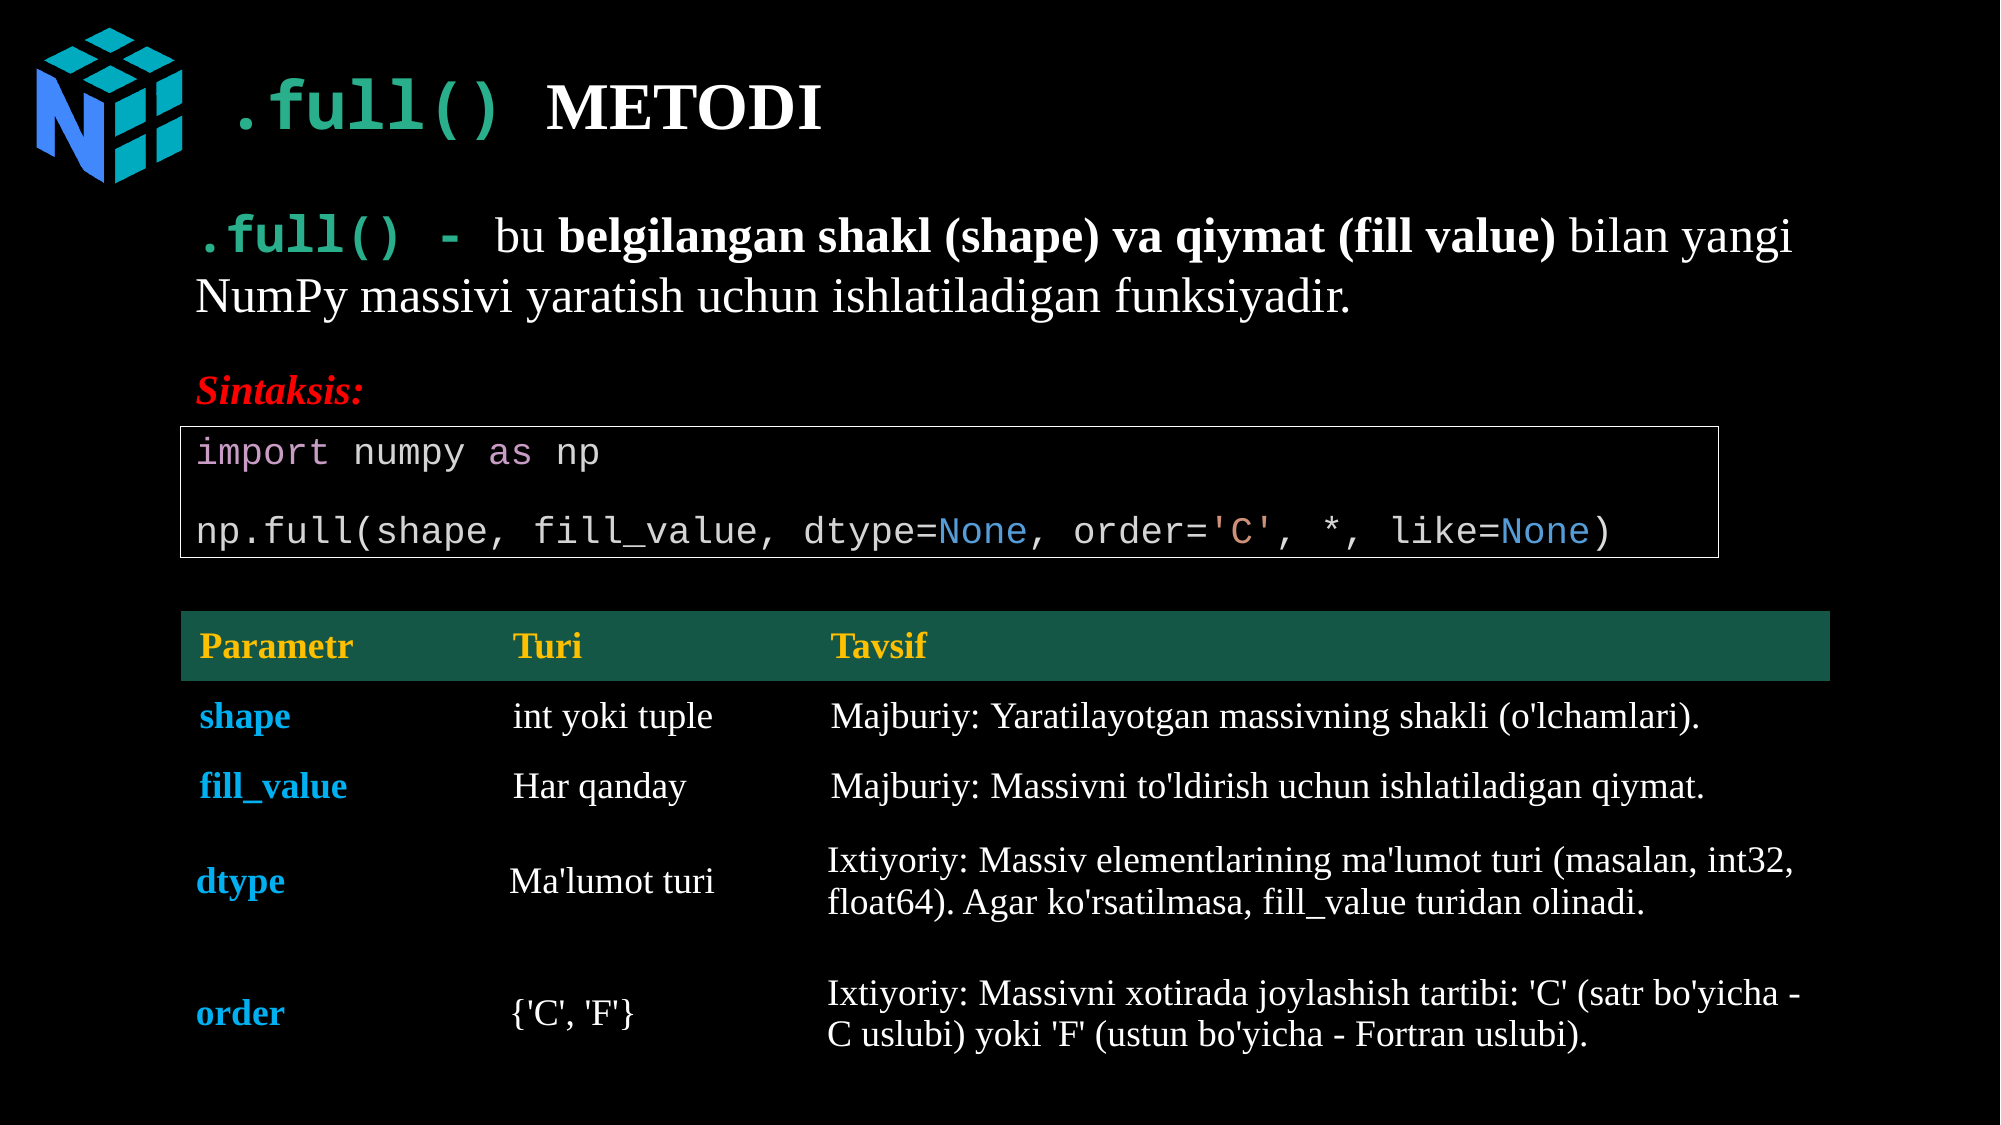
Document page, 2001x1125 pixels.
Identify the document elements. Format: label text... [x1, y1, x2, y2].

table_cell fill_value [181, 751, 494, 821]
table_cell order [181, 941, 494, 1085]
text_box Sintaksis: [180, 355, 1181, 421]
table_cell shape [181, 681, 494, 751]
table_cell Ma'lumot turi [494, 821, 812, 941]
table_header Parametr [181, 611, 494, 681]
table_cell Ixtiyoriy: Massivni xotirada joylashish tartibi: 'C' (satr bo'yicha - C uslubi) yoki 'F' (ustun bo'yicha - Fortran uslubi). [812, 941, 1830, 1085]
table_cell dtype [181, 821, 494, 941]
text_box import numpy as np np.full(shape, fill_value, dtype=None, order='C', *, like=None) [180, 426, 1719, 558]
table_header Turi [494, 611, 812, 681]
table_cell Majburiy: Massivni to'ldirish uchun ishlatiladigan qiymat. [812, 751, 1830, 821]
table_cell Ixtiyoriy: Massiv elementlarining ma'lumot turi (masalan, int32, float64). Agar ko'rsatilmasa, fill_value turidan olinadi. [812, 821, 1830, 941]
table_cell {'C', 'F'} [494, 941, 812, 1085]
table_cell Majburiy: Yaratilayotgan massivning shakli (o'lchamlari). [812, 681, 1830, 751]
text_box .full() - bu belgilangan shakl (shape) va qiymat (fill value) bilan yangi NumPy massivi yaratish uchun ishlatiladigan funksiyadir. [180, 195, 1924, 330]
text_box .full() METODI [211, 55, 1586, 151]
table_header Tavsif [812, 611, 1830, 681]
table_cell int yoki tuple [494, 681, 812, 751]
picture [17, 12, 201, 196]
table_cell Har qanday [494, 751, 812, 821]
